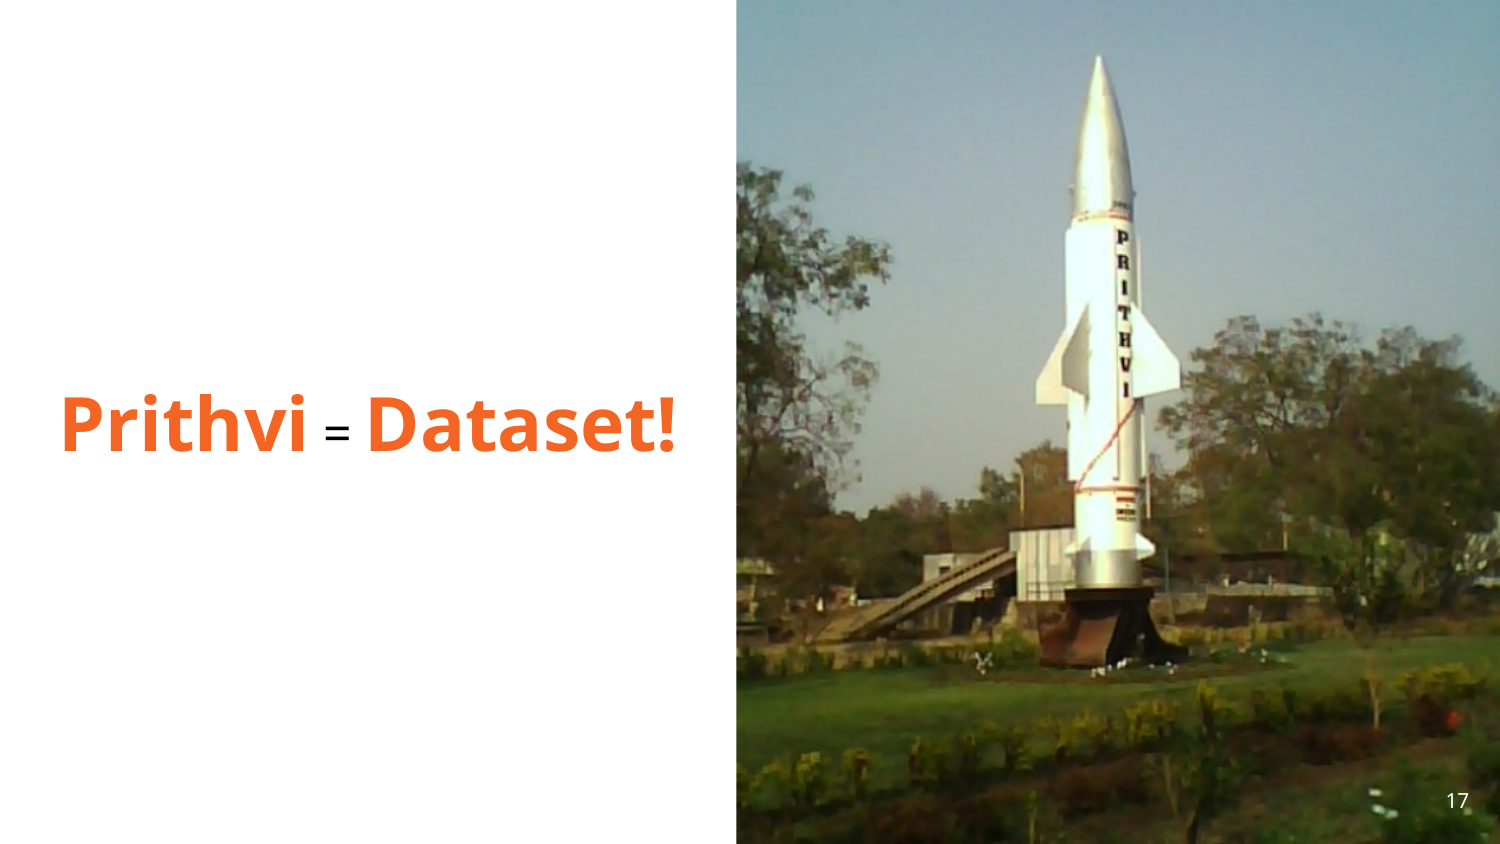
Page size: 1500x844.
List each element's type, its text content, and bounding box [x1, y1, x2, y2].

picture [736, 0, 1500, 844]
title Prithvi = Dataset! [43, 313, 708, 530]
